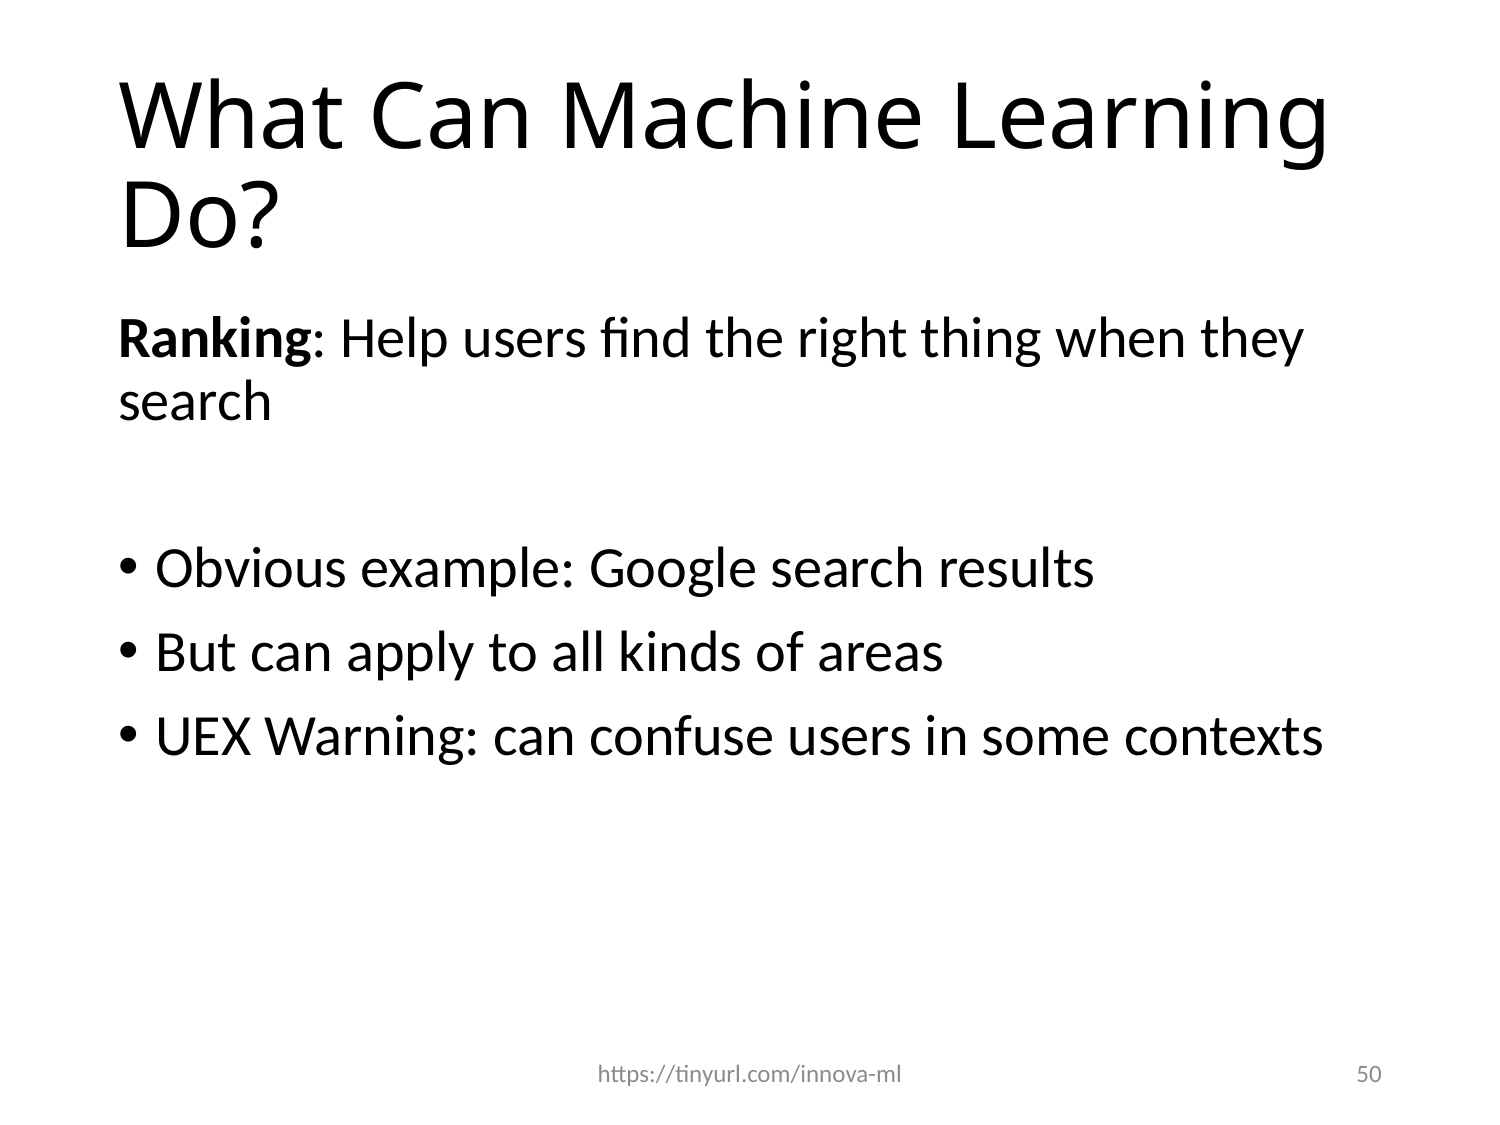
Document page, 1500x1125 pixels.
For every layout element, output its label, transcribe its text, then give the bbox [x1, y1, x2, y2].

list Ranking: Help users find the right thing when they search Obvious example: Google search results But can apply to all kinds of areas UEX Warning: can confuse users in some contexts [103, 299, 1397, 1014]
title What Can Machine Learning Do? [103, 59, 1397, 278]
slide_number 50 [1059, 1042, 1397, 1103]
footer https://tinyurl.com/innova-ml [496, 1042, 1004, 1103]
